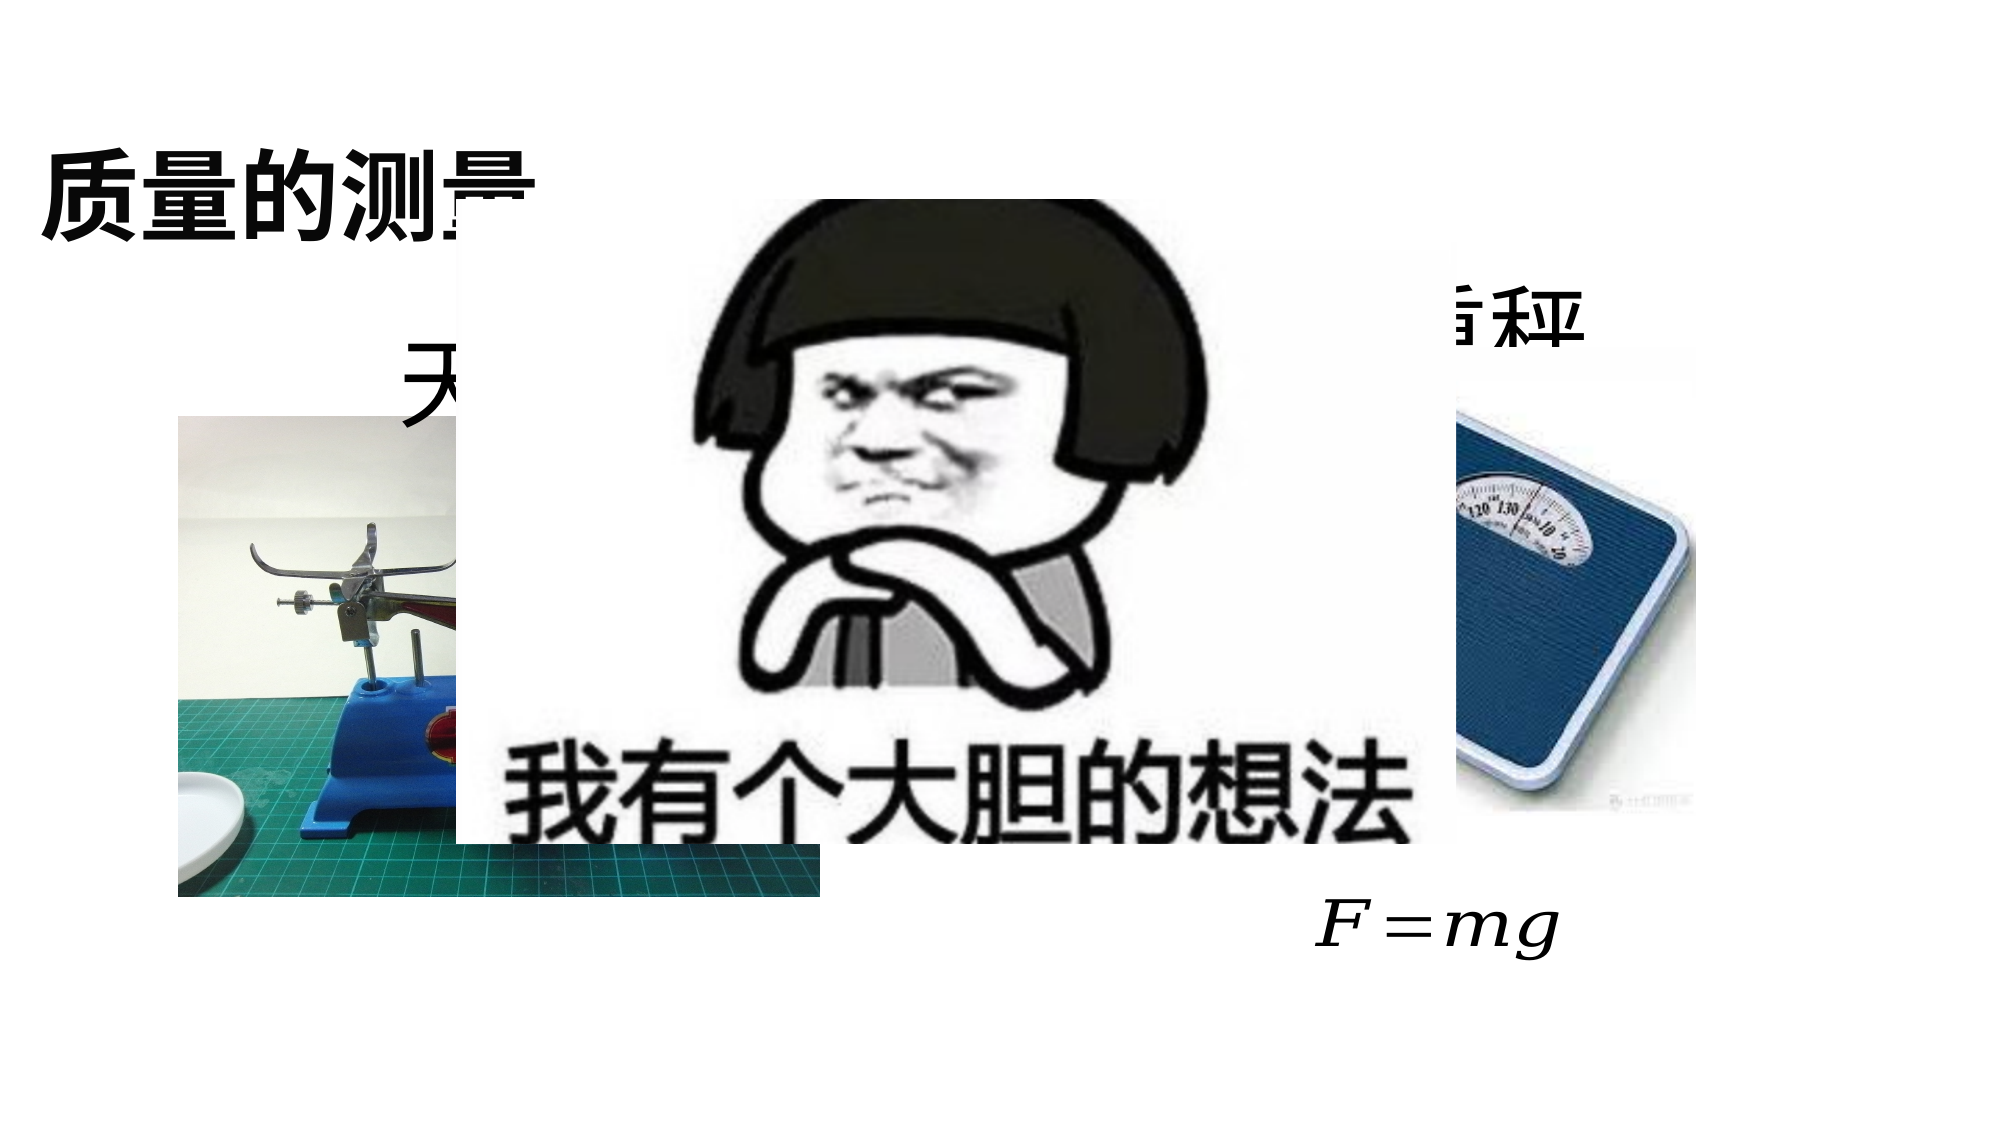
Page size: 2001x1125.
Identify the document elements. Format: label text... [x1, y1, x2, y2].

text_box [1127, 147, 1749, 962]
text_box 质量的测量 [32, 12, 548, 262]
picture [455, 199, 1457, 844]
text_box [178, 199, 820, 897]
